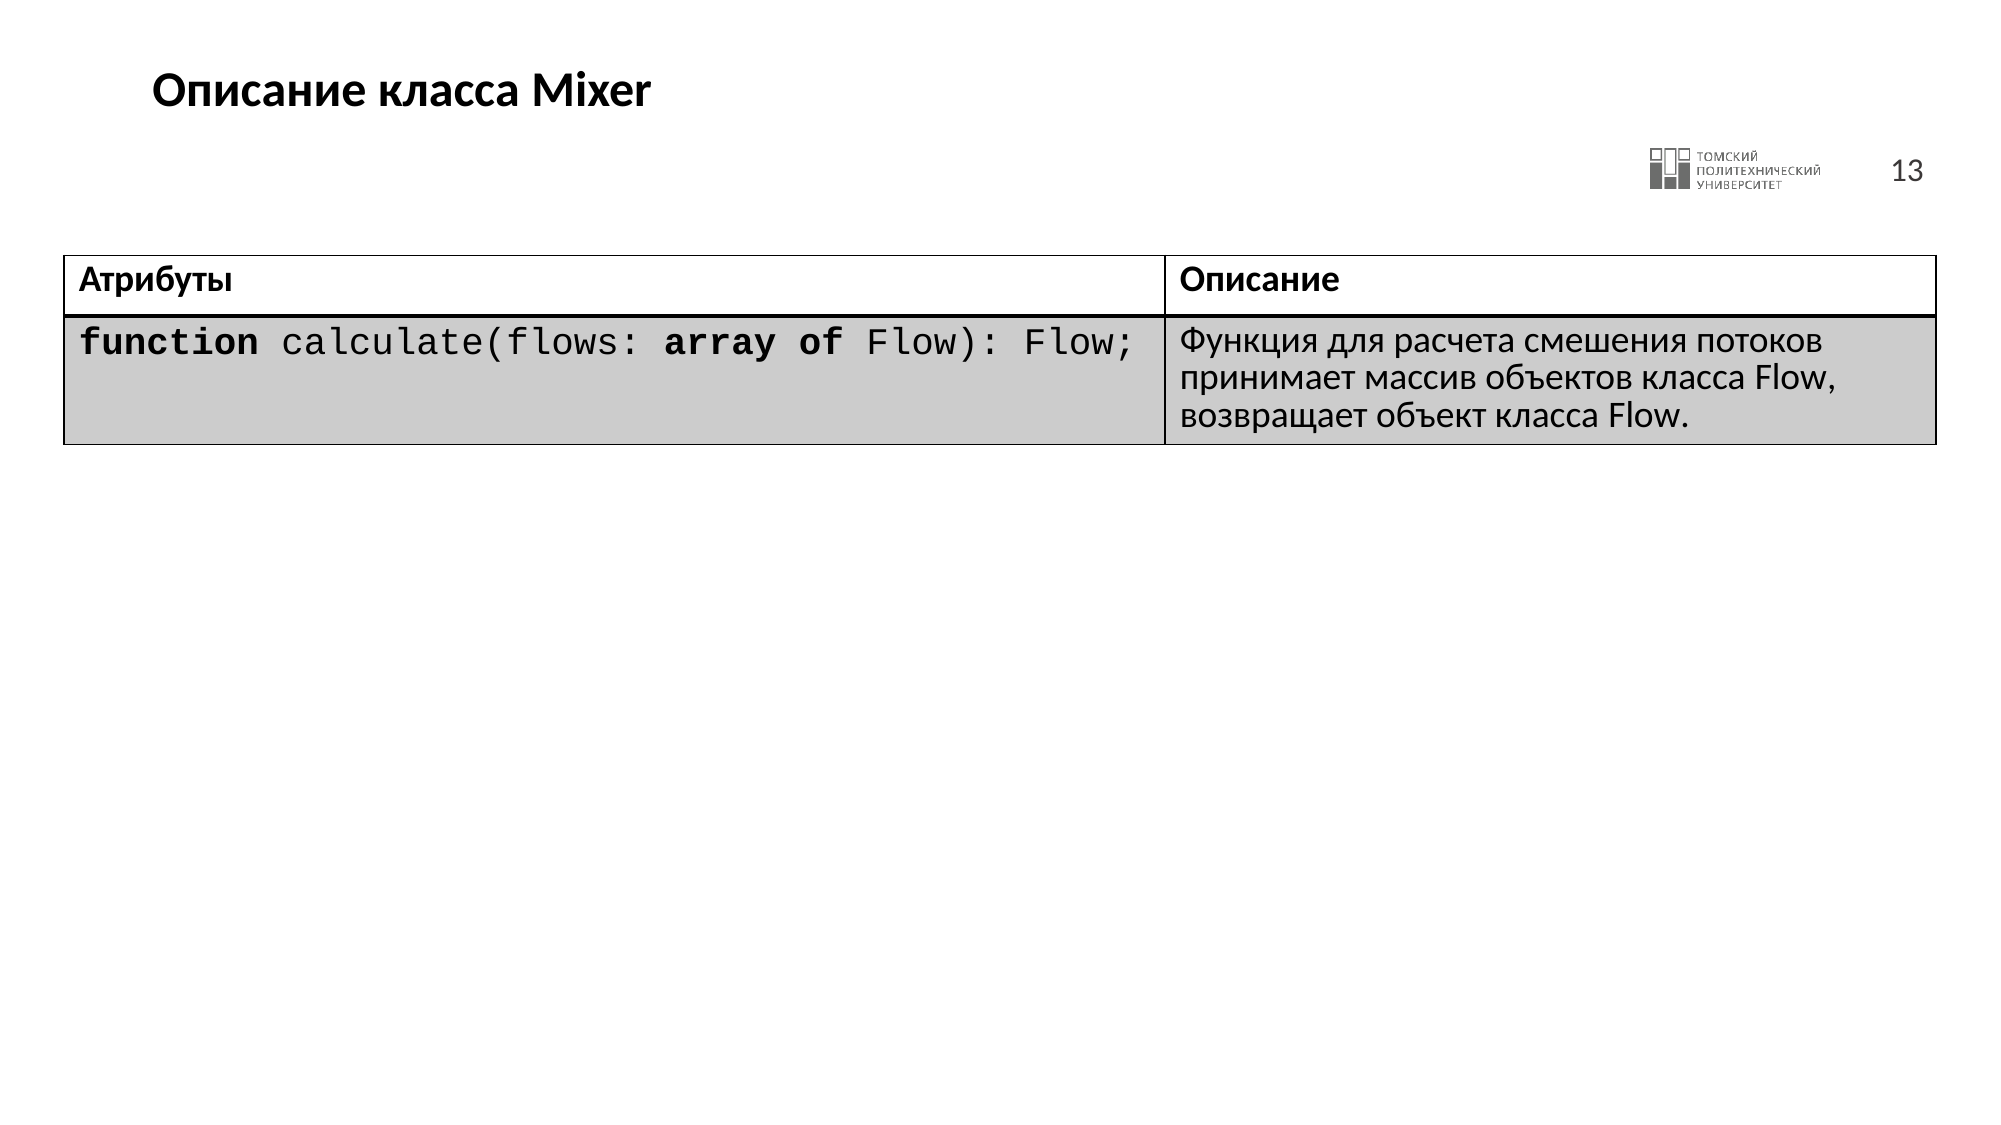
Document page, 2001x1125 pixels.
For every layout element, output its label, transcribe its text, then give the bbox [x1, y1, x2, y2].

table_header Описание [1166, 256, 1935, 314]
title Описание класса Mixer [137, 24, 1755, 156]
table_cell Функция для расчета смешения потоков принимает массив объектов класса Flow, возвращает объект класса Flow. [1166, 318, 1935, 444]
table_cell function calculate(flows: array of Flow): Flow; [65, 318, 1164, 444]
table_header Атрибуты [65, 256, 1164, 314]
picture [1650, 148, 1820, 189]
